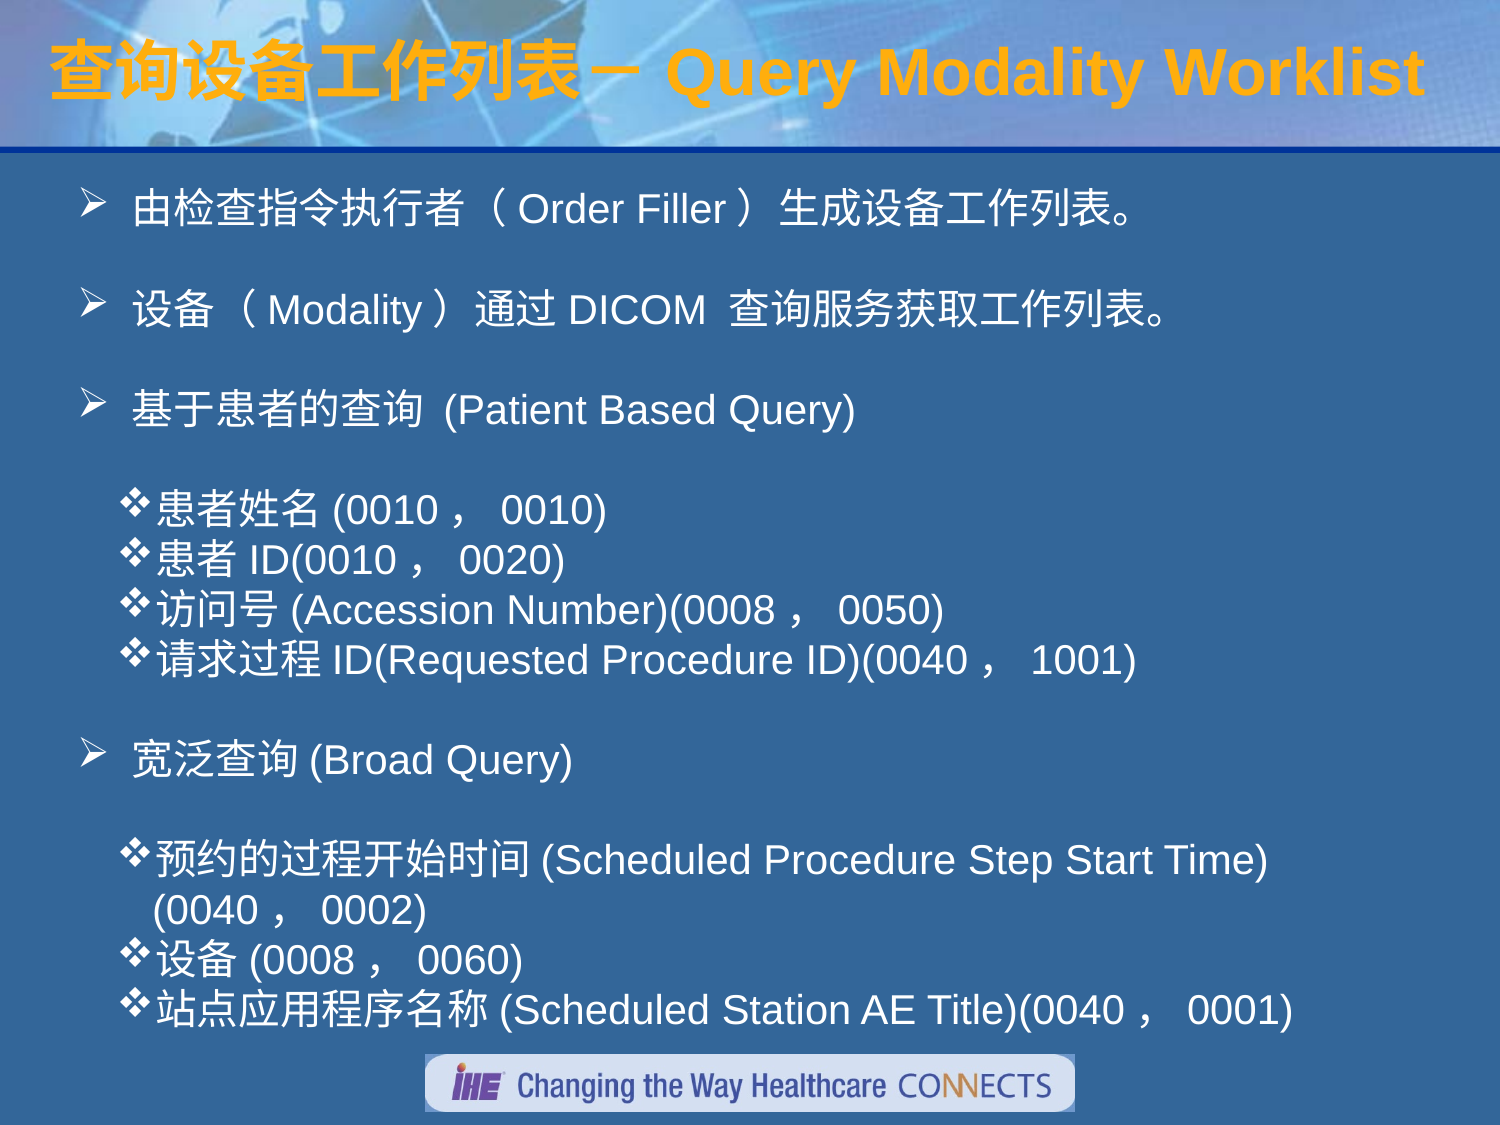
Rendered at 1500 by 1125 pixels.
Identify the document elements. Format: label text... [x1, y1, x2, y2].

picture [425, 1054, 1075, 1112]
text_box 由检查指令执行者（Order Filler）生成设备工作列表。 设备（Modality）通过DICOM 查询服务获取工作列表。 基于患者的查询 (Patient Based Query) 患者姓名(0010，0010) 患者ID(0010，0020) 访问号(Accession Number)(0008，0050) 请求过程ID(Requested Procedure ID)(0040，1001) 宽泛查询(Broad Query) 预约的过程开始时间(Scheduled Procedure Step Start Time) (0040，0002) 设备(0008，0060) 站点应用程序名称(Scheduled Station AE Title)(0040，0001) [62, 174, 1425, 1041]
picture [0, 0, 1500, 146]
title 查询设备工作列表－Query Modality Worklist [24, 0, 1451, 138]
